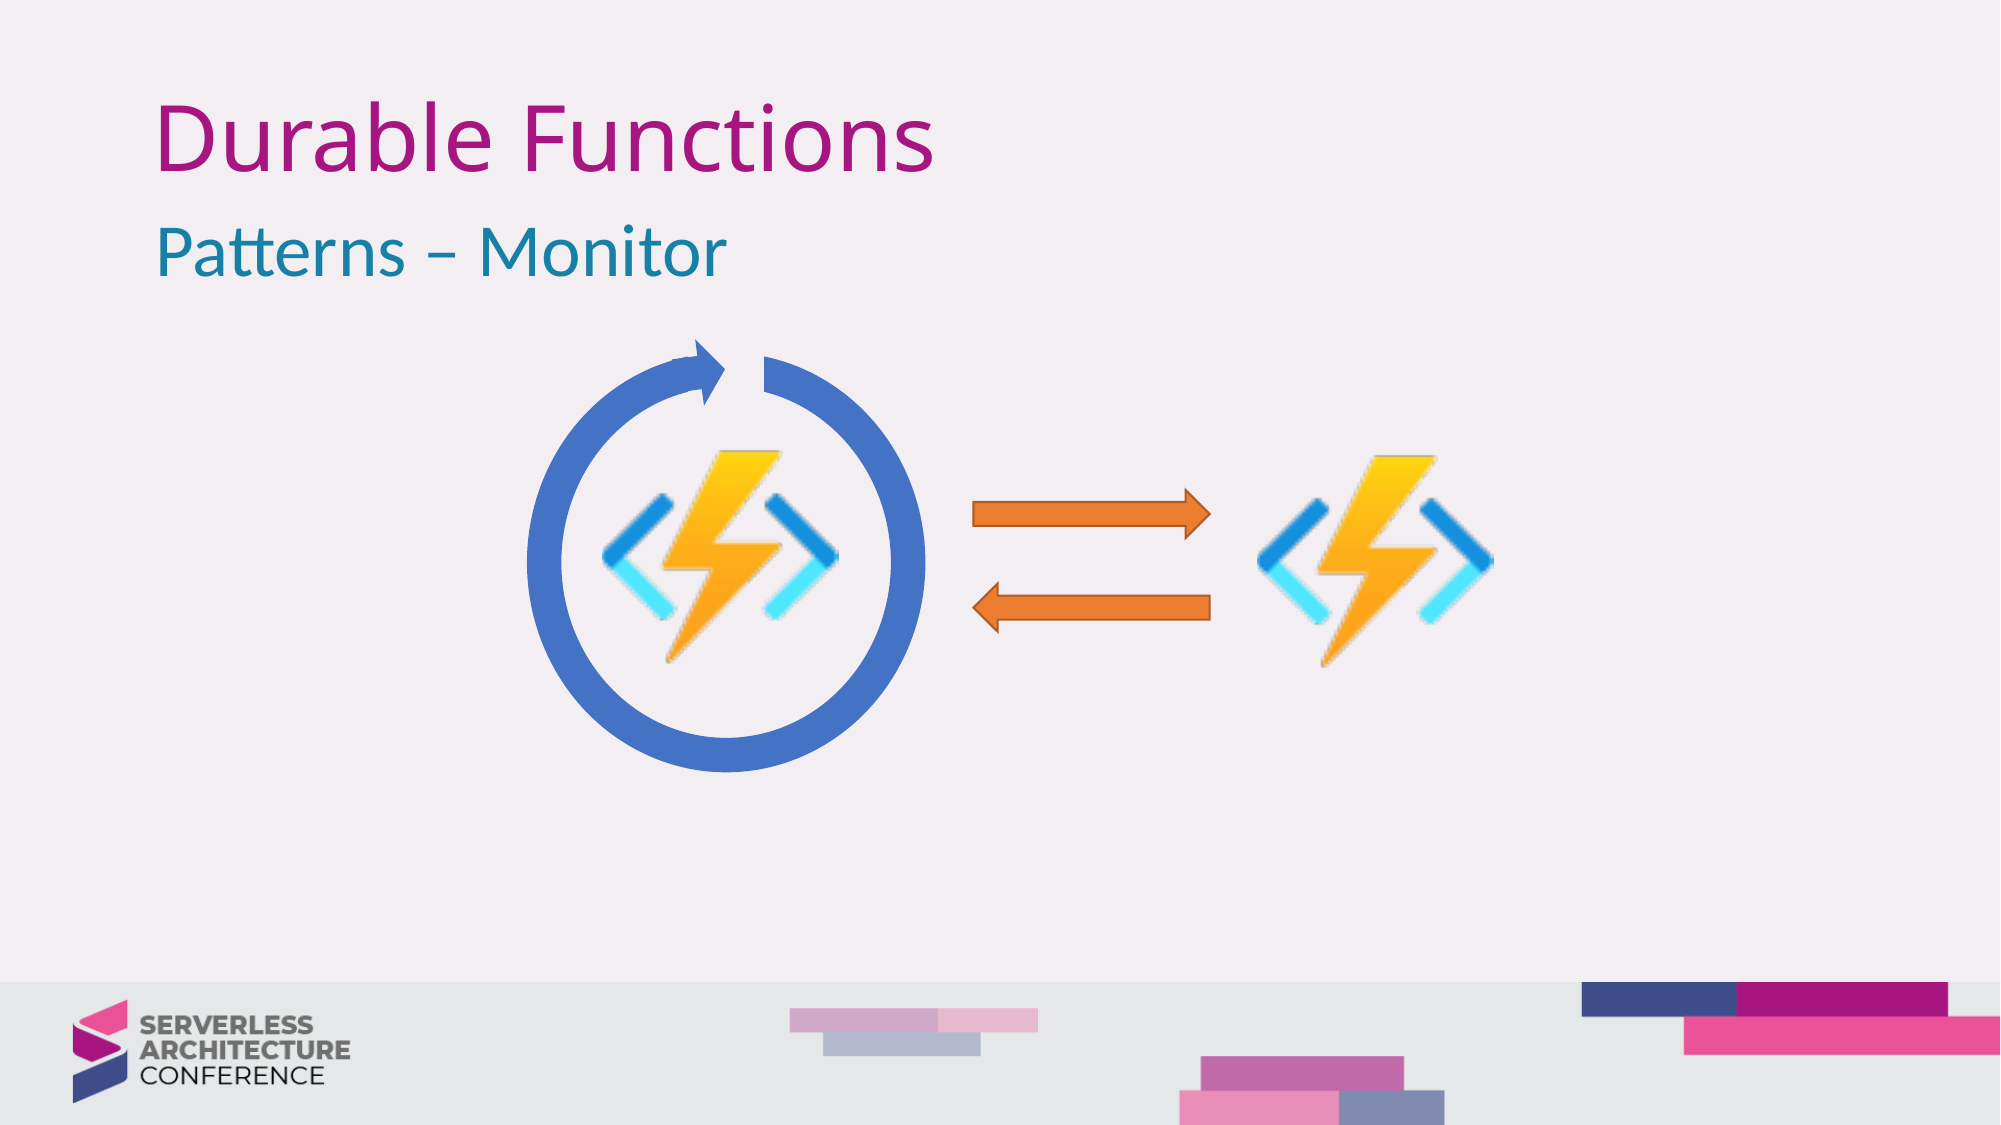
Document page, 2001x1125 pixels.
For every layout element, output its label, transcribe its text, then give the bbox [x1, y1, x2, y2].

title Durable Functions [137, 32, 1863, 251]
text_box Patterns – Monitor [140, 193, 744, 299]
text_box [526, 325, 926, 773]
text_box [972, 487, 1212, 541]
text_box [972, 581, 1211, 635]
picture [0, 0, 2001, 1125]
